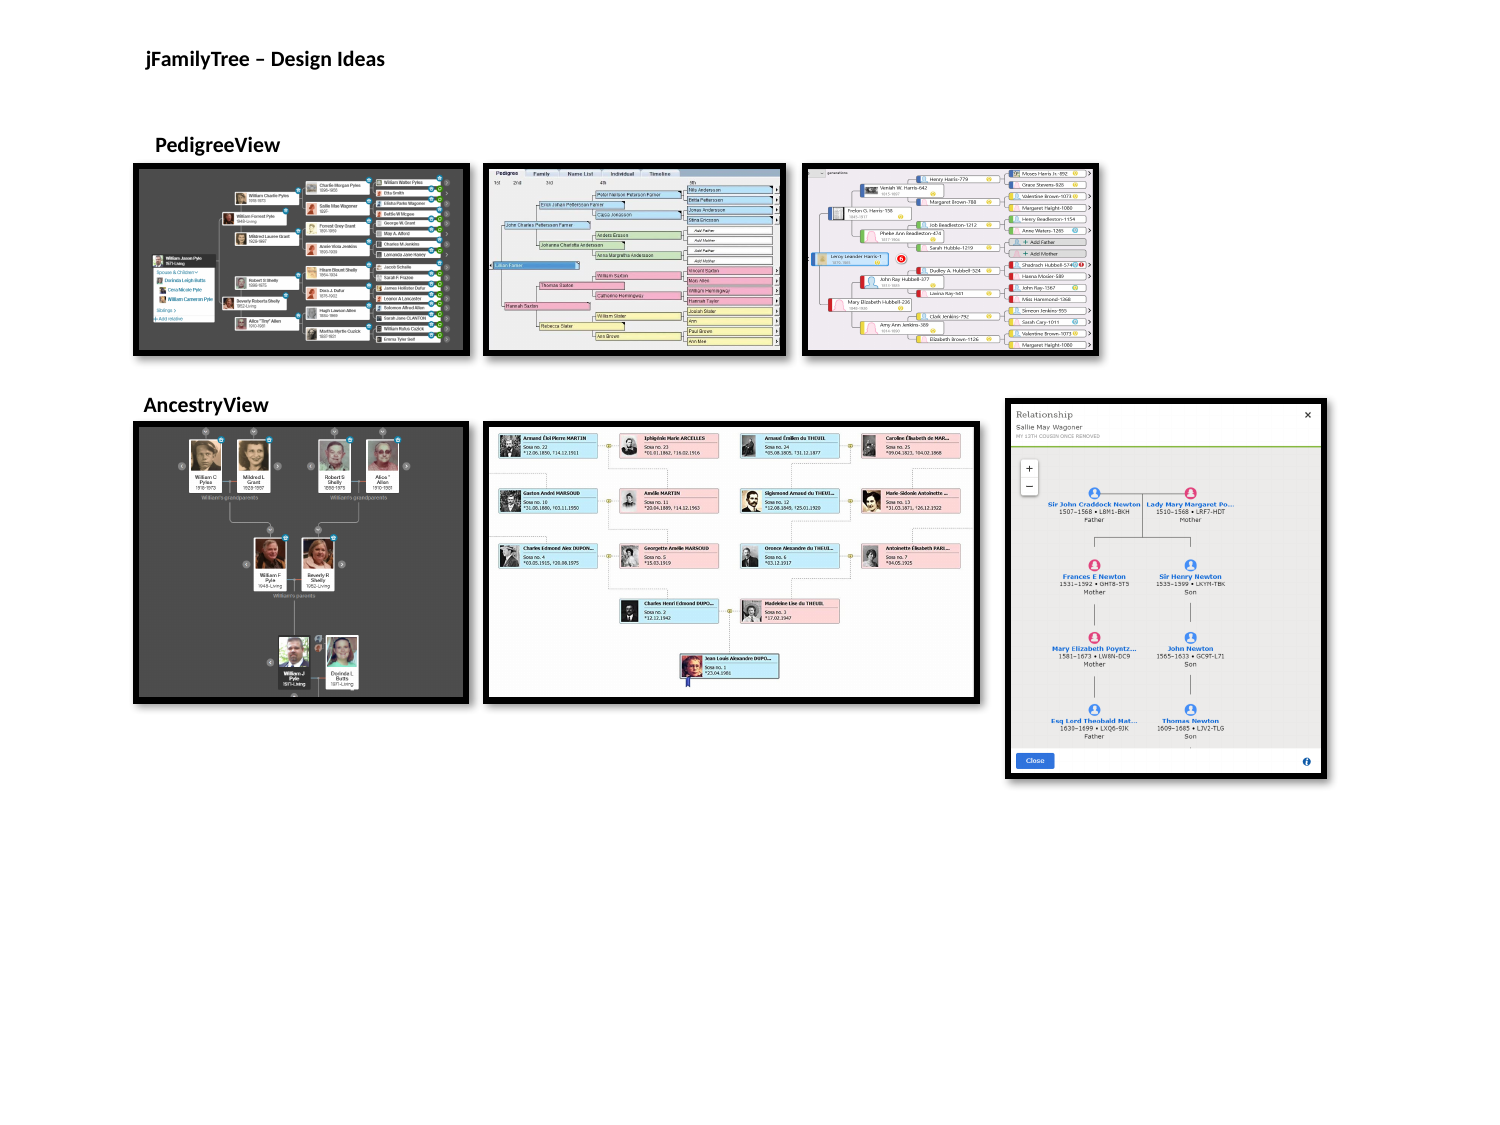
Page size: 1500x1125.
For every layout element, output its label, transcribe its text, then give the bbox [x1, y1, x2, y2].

text_box PedigreeView [140, 122, 296, 164]
text_box jFamilyTree – Design Ideas [131, 37, 401, 79]
text_box AncestryView [128, 383, 285, 425]
picture [139, 168, 464, 350]
picture [488, 169, 780, 351]
picture [488, 427, 974, 698]
picture [139, 427, 463, 698]
picture [808, 169, 1093, 351]
picture [1010, 403, 1321, 774]
